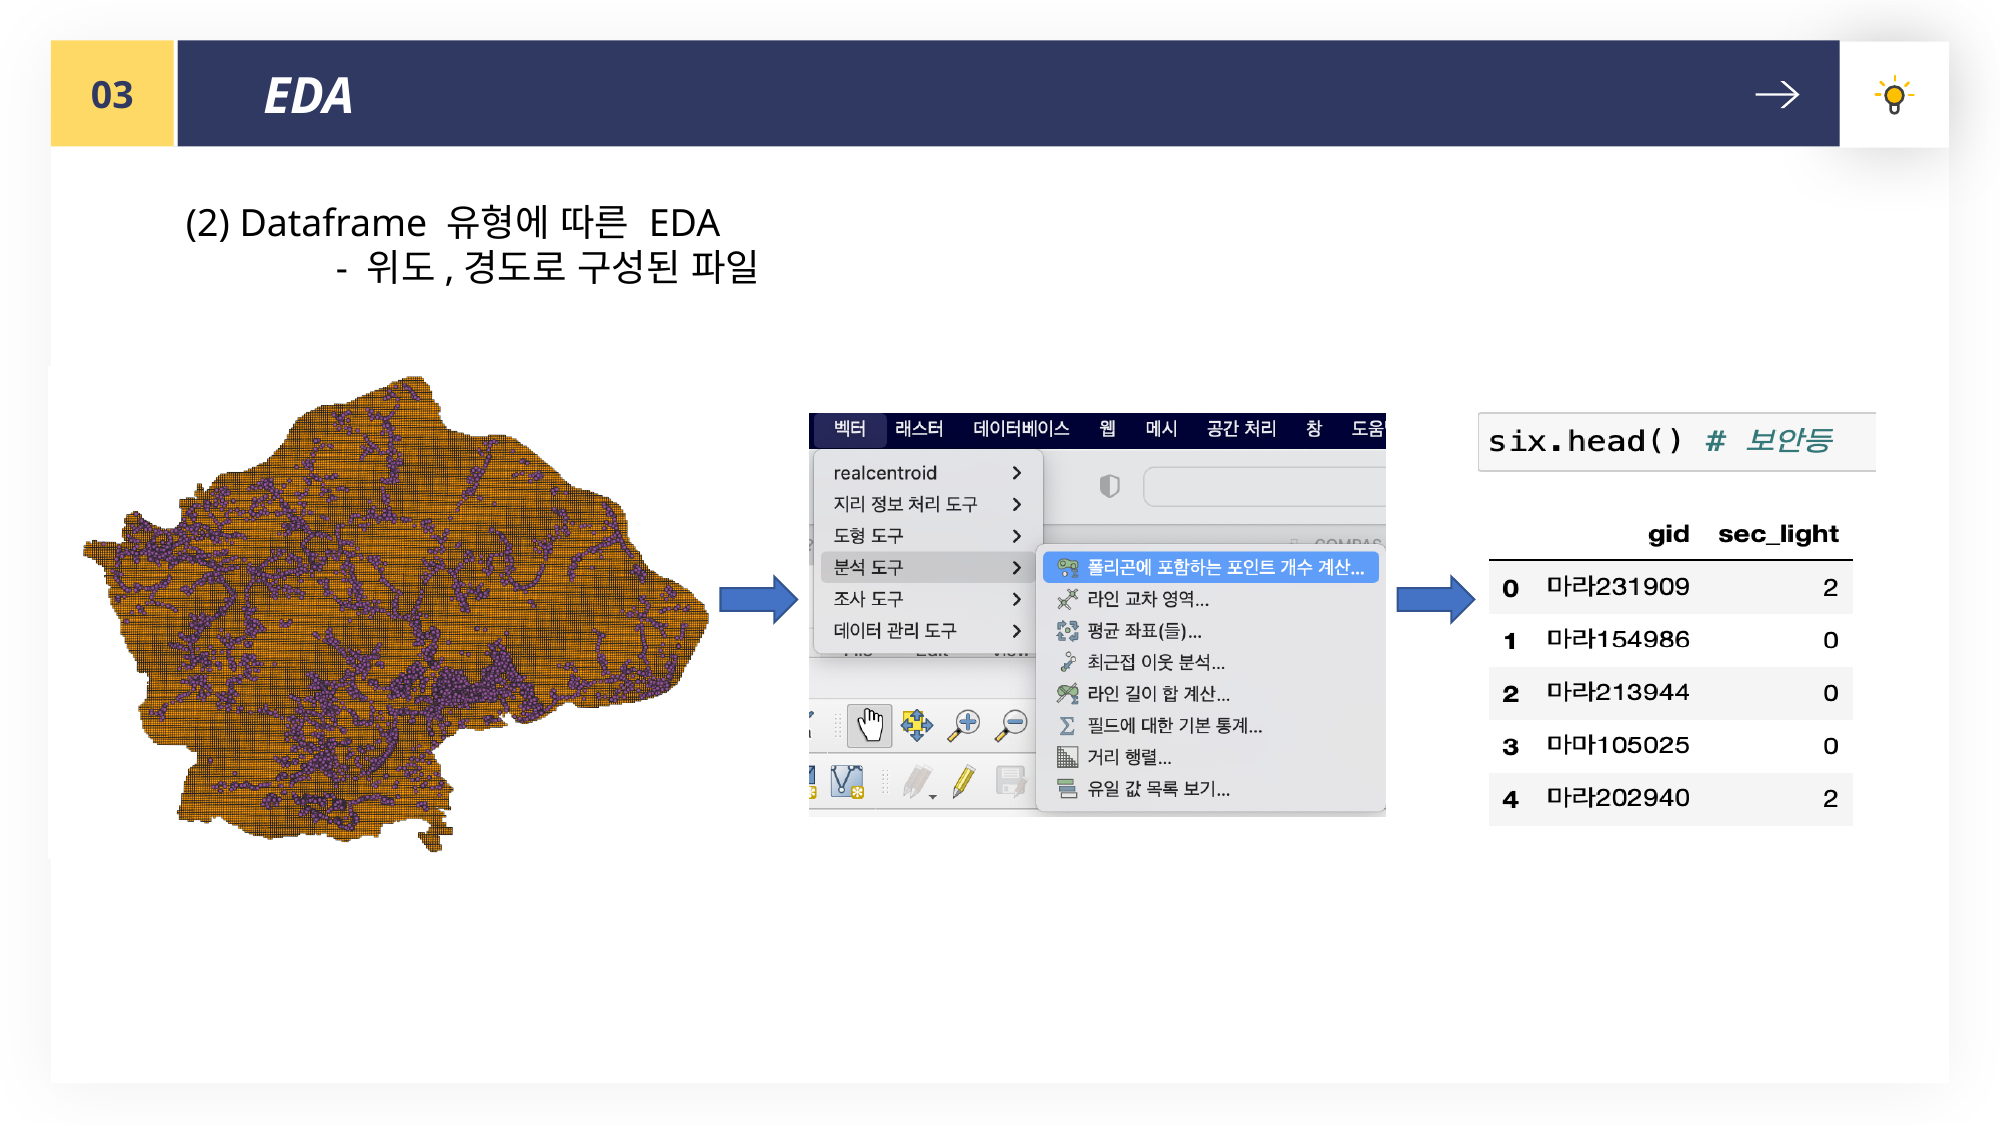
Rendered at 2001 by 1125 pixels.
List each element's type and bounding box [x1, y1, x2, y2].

picture [48, 366, 728, 859]
picture [1478, 410, 1876, 835]
picture [809, 413, 1386, 817]
text_box [50, 40, 1950, 1084]
